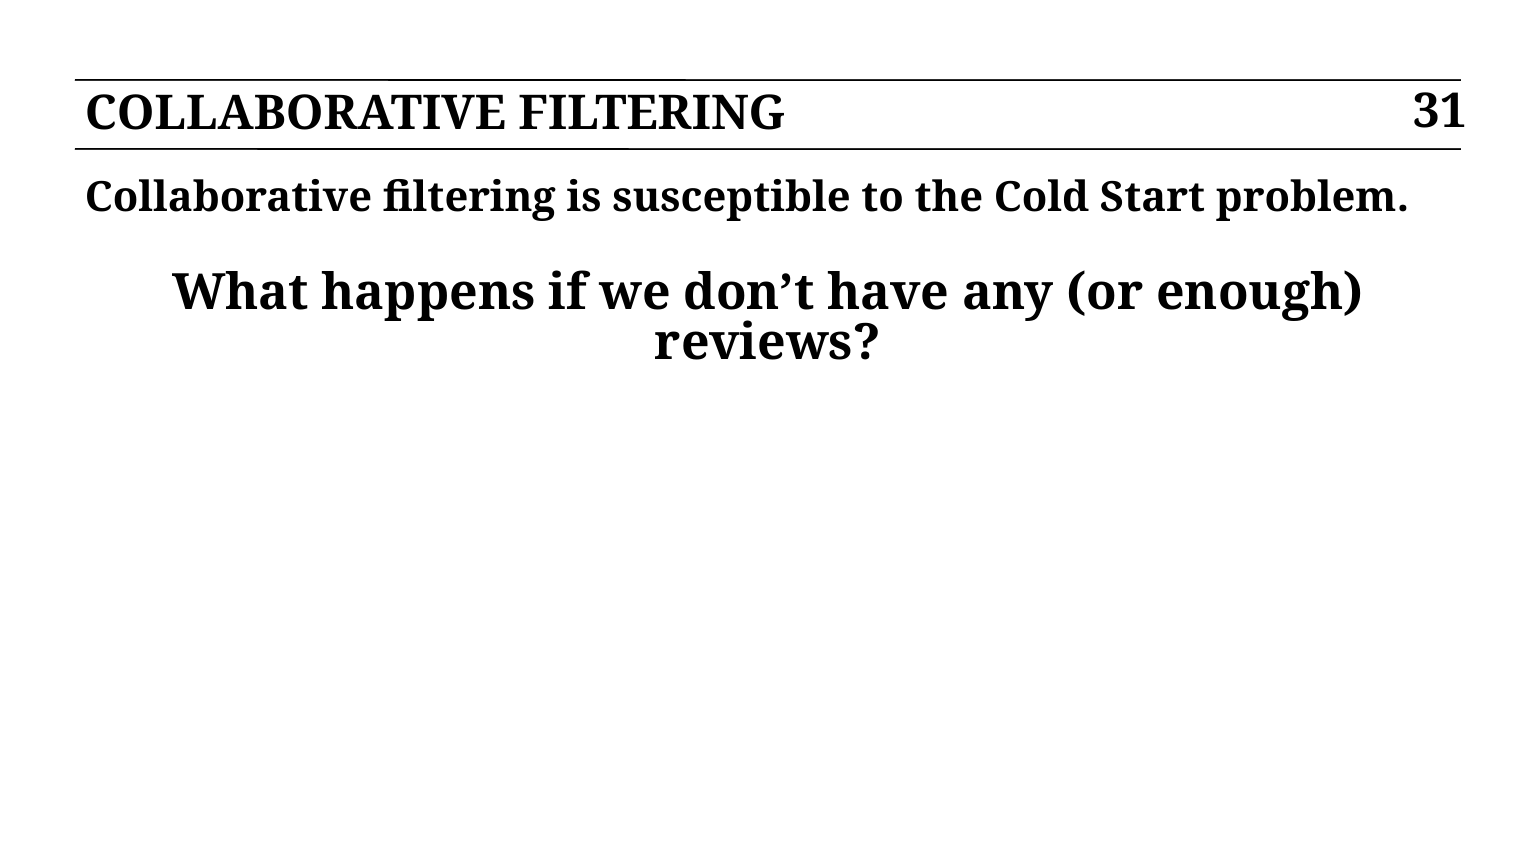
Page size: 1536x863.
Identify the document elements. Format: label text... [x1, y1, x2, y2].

title COLLABORATIVE FILTERING [76, 82, 1369, 160]
list Collaborative filtering is susceptible to the Cold Start problem. What happens if we don’t have any (or enough) reviews? [76, 160, 1460, 823]
slide_number 31 [1408, 82, 1471, 142]
